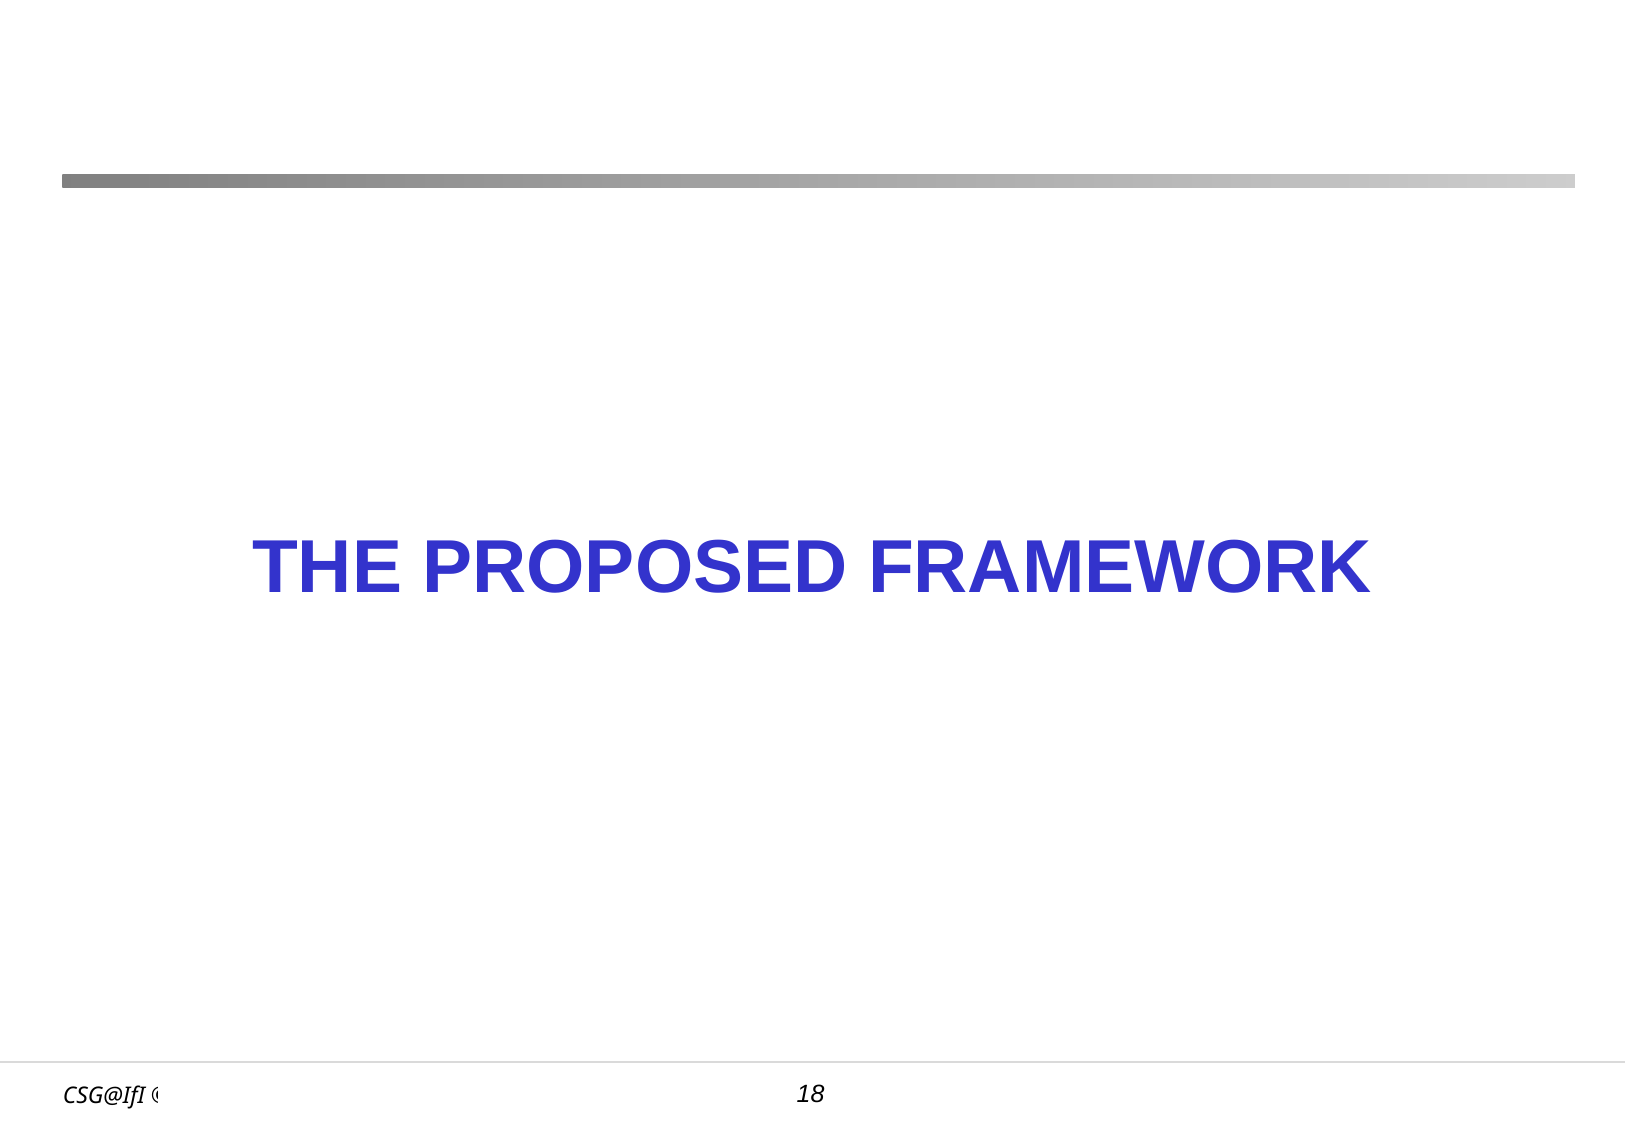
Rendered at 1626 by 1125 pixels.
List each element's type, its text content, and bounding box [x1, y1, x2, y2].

title THE PROPOSED FRAMEWORK [57, 506, 1568, 619]
slide_number ‹#› [473, 1062, 840, 1123]
